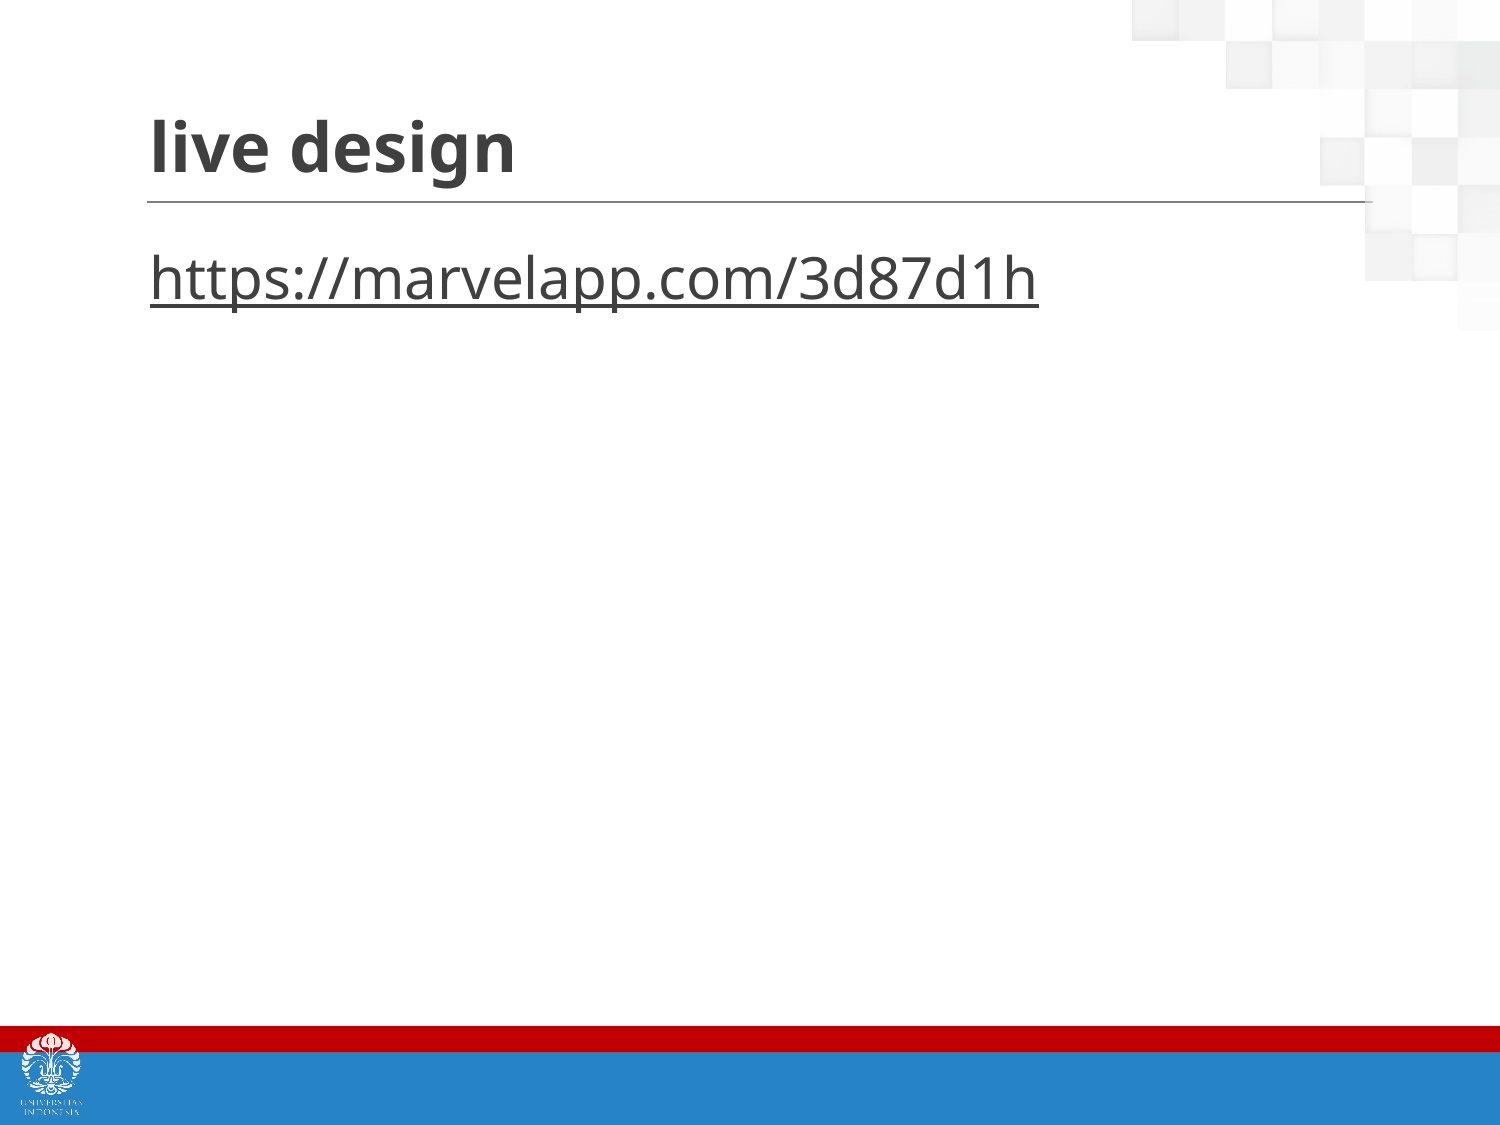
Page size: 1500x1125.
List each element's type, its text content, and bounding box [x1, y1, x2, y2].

picture [899, 0, 1500, 331]
picture [0, 1025, 101, 1124]
list https://marvelapp.com/3d87d1h [134, 226, 1373, 963]
title live design [134, 47, 1373, 202]
